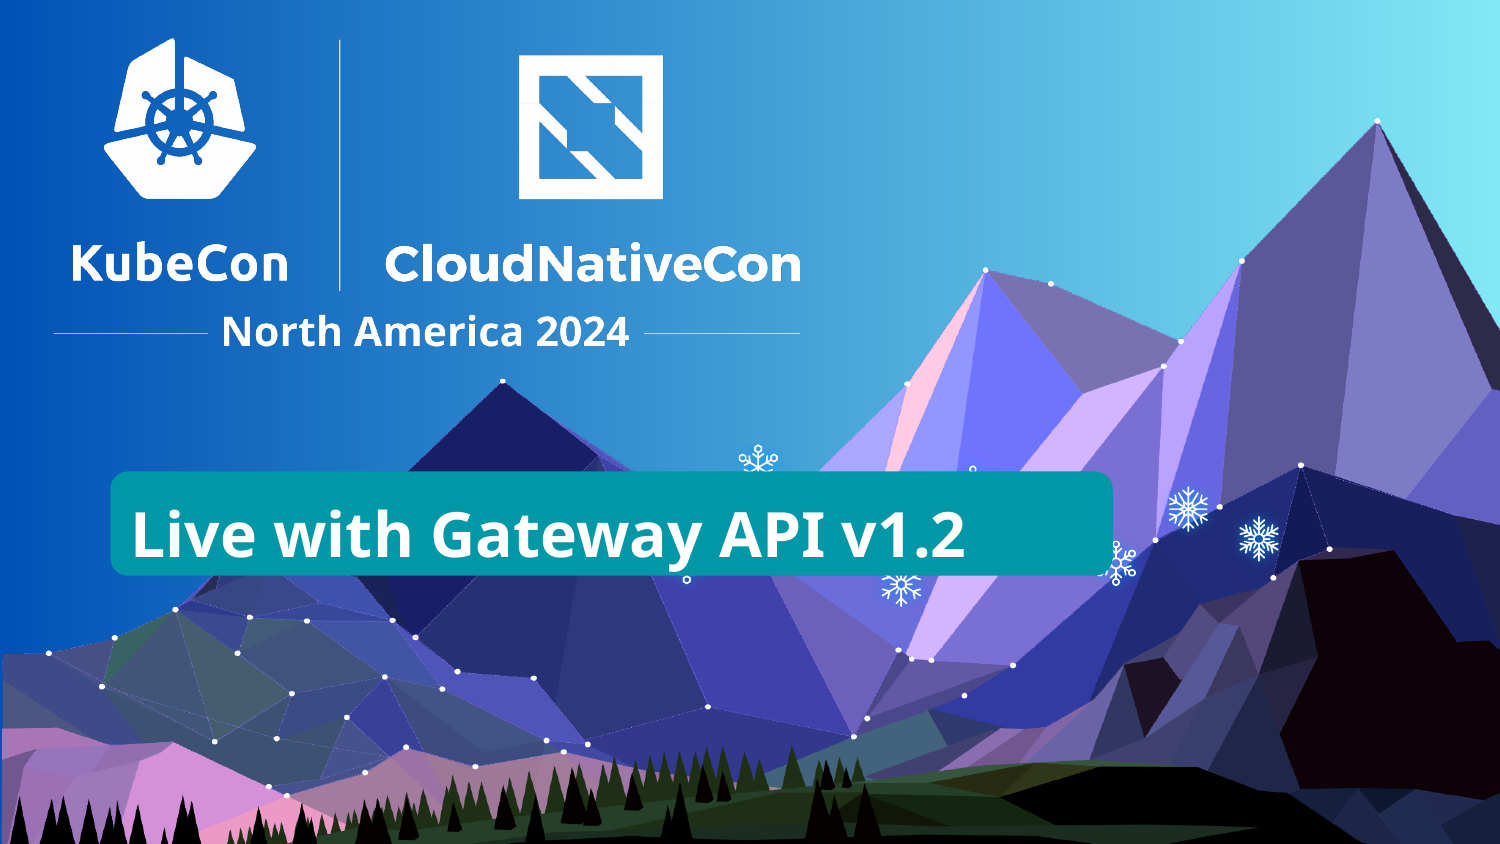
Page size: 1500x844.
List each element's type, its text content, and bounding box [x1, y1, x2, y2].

text_box Live with Gateway API v1.2 [82, 468, 1185, 586]
picture [1, 38, 1500, 844]
